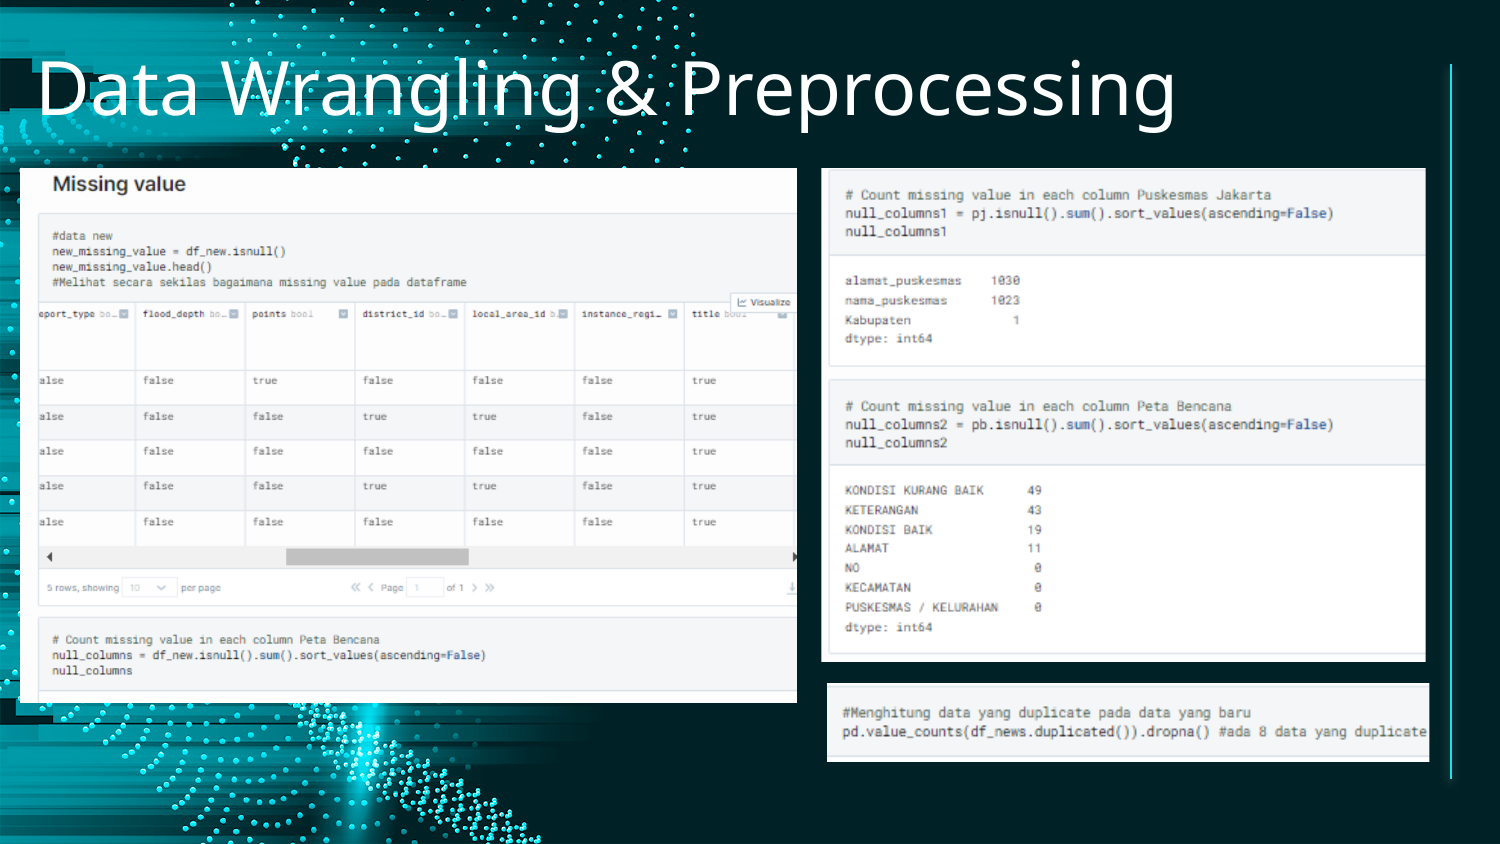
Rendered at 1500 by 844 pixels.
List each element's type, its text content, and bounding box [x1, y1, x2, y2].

title Data Wrangling & Preprocessing [20, 27, 1500, 146]
picture [0, 0, 1500, 844]
